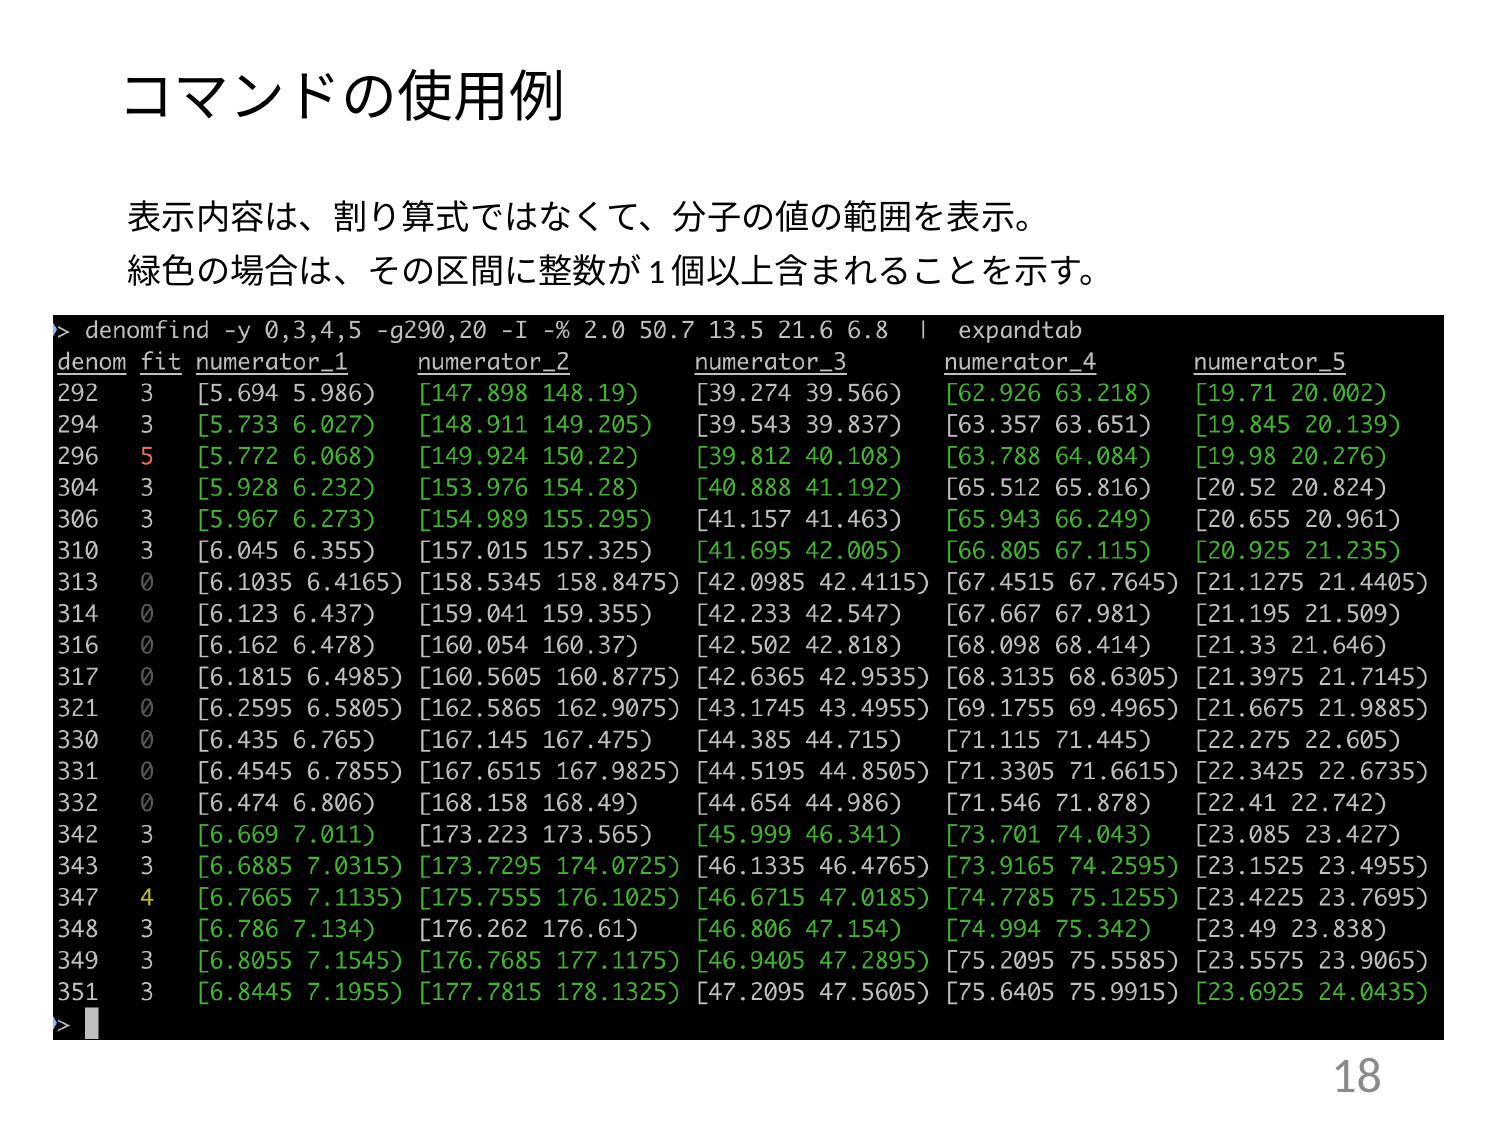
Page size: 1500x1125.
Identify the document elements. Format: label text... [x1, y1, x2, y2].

slide_number 18 [1059, 1042, 1397, 1103]
picture [53, 315, 1444, 1040]
title コマンドの使用例 [103, 59, 1397, 137]
list 表示内容は、割り算式ではなくて、分子の値の範囲を表示。 緑色の場合は、その区間に整数が1個以上含まれることを示す。 [112, 155, 1407, 300]
